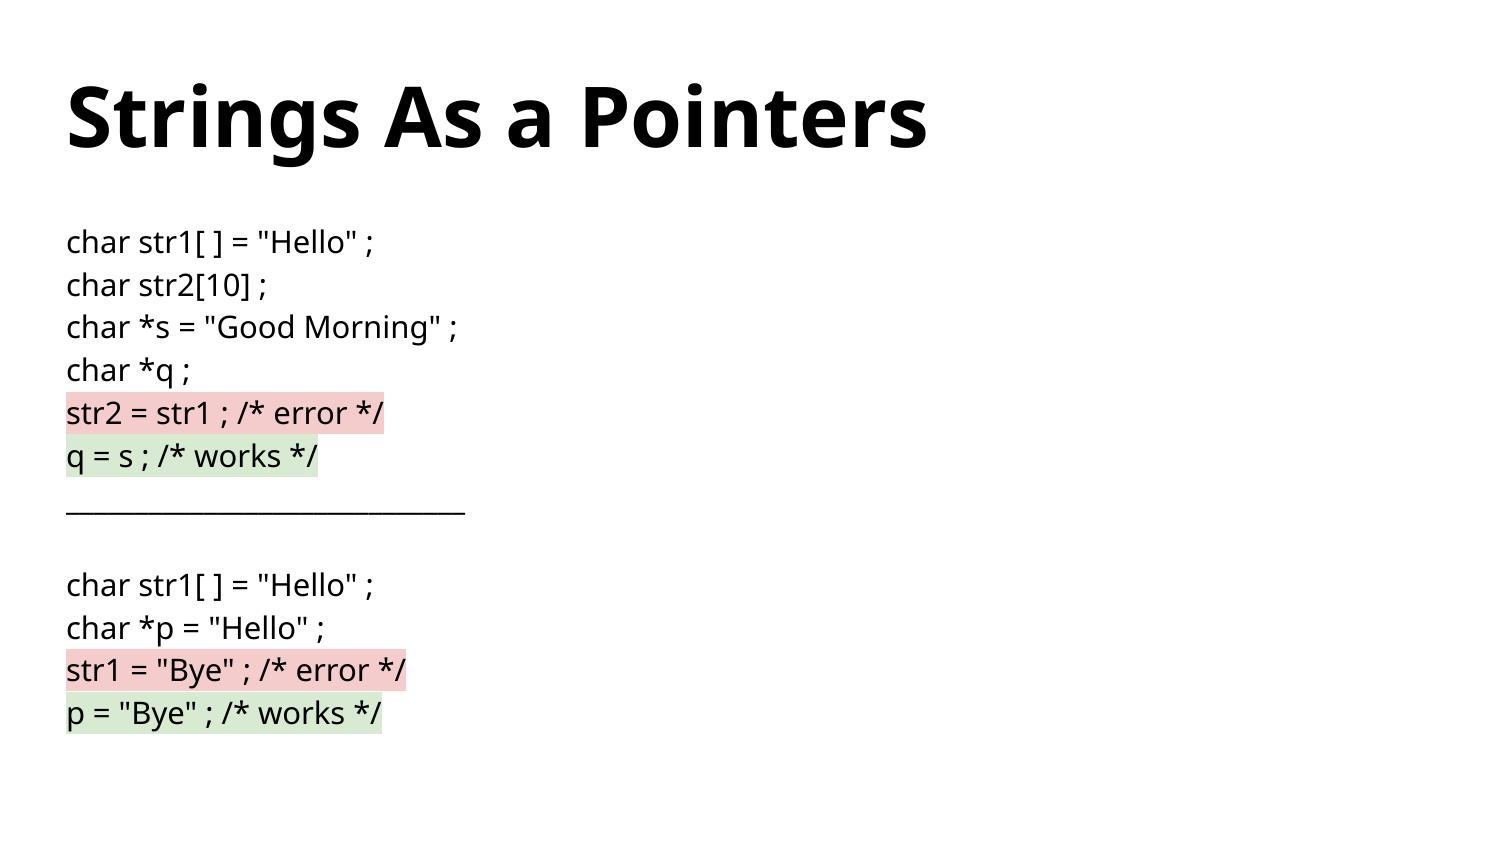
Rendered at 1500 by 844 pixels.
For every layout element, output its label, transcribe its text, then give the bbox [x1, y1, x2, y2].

title Strings As a Pointers [51, 48, 1449, 180]
list char str1[ ] = "Hello" ; char str2[10] ; char *s = "Good Morning" ; char *q ; str2 = str1 ; /* error */ q = s ; /* works */ _____________________________ char str1[ ] = "Hello" ; char *p = "Hello" ; str1 = "Bye" ; /* error */ p = "Bye" ; /* works */ [51, 201, 1449, 750]
